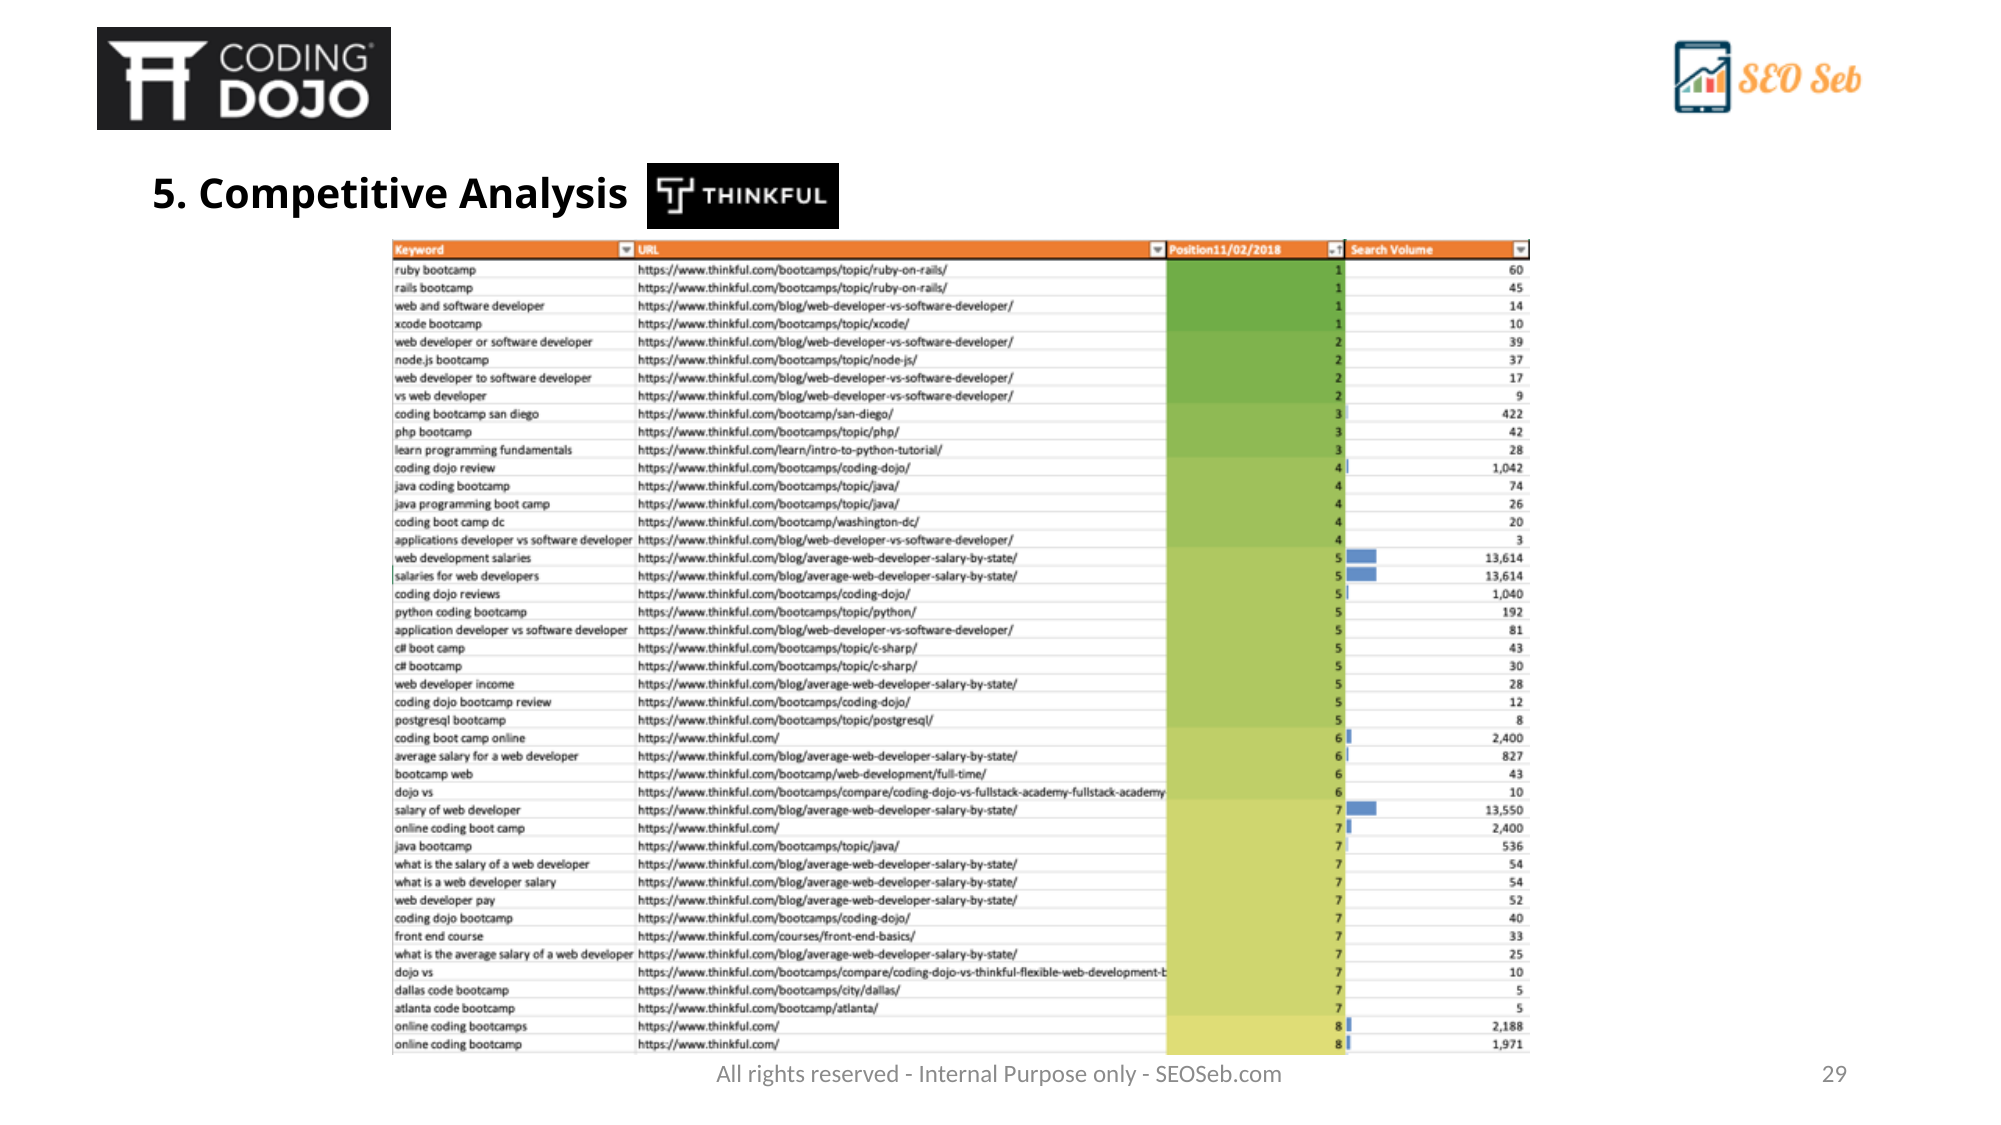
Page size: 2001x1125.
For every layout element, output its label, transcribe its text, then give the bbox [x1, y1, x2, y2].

slide_number 29 [1412, 1042, 1863, 1103]
footer All rights reserved - Internal Purpose only - SEOSeb.com [662, 1055, 1338, 1103]
title 5. Competitive Analysis [137, 151, 648, 240]
picture [646, 163, 839, 229]
picture [392, 239, 1530, 1055]
picture [97, 27, 391, 130]
picture [1657, 27, 1881, 130]
